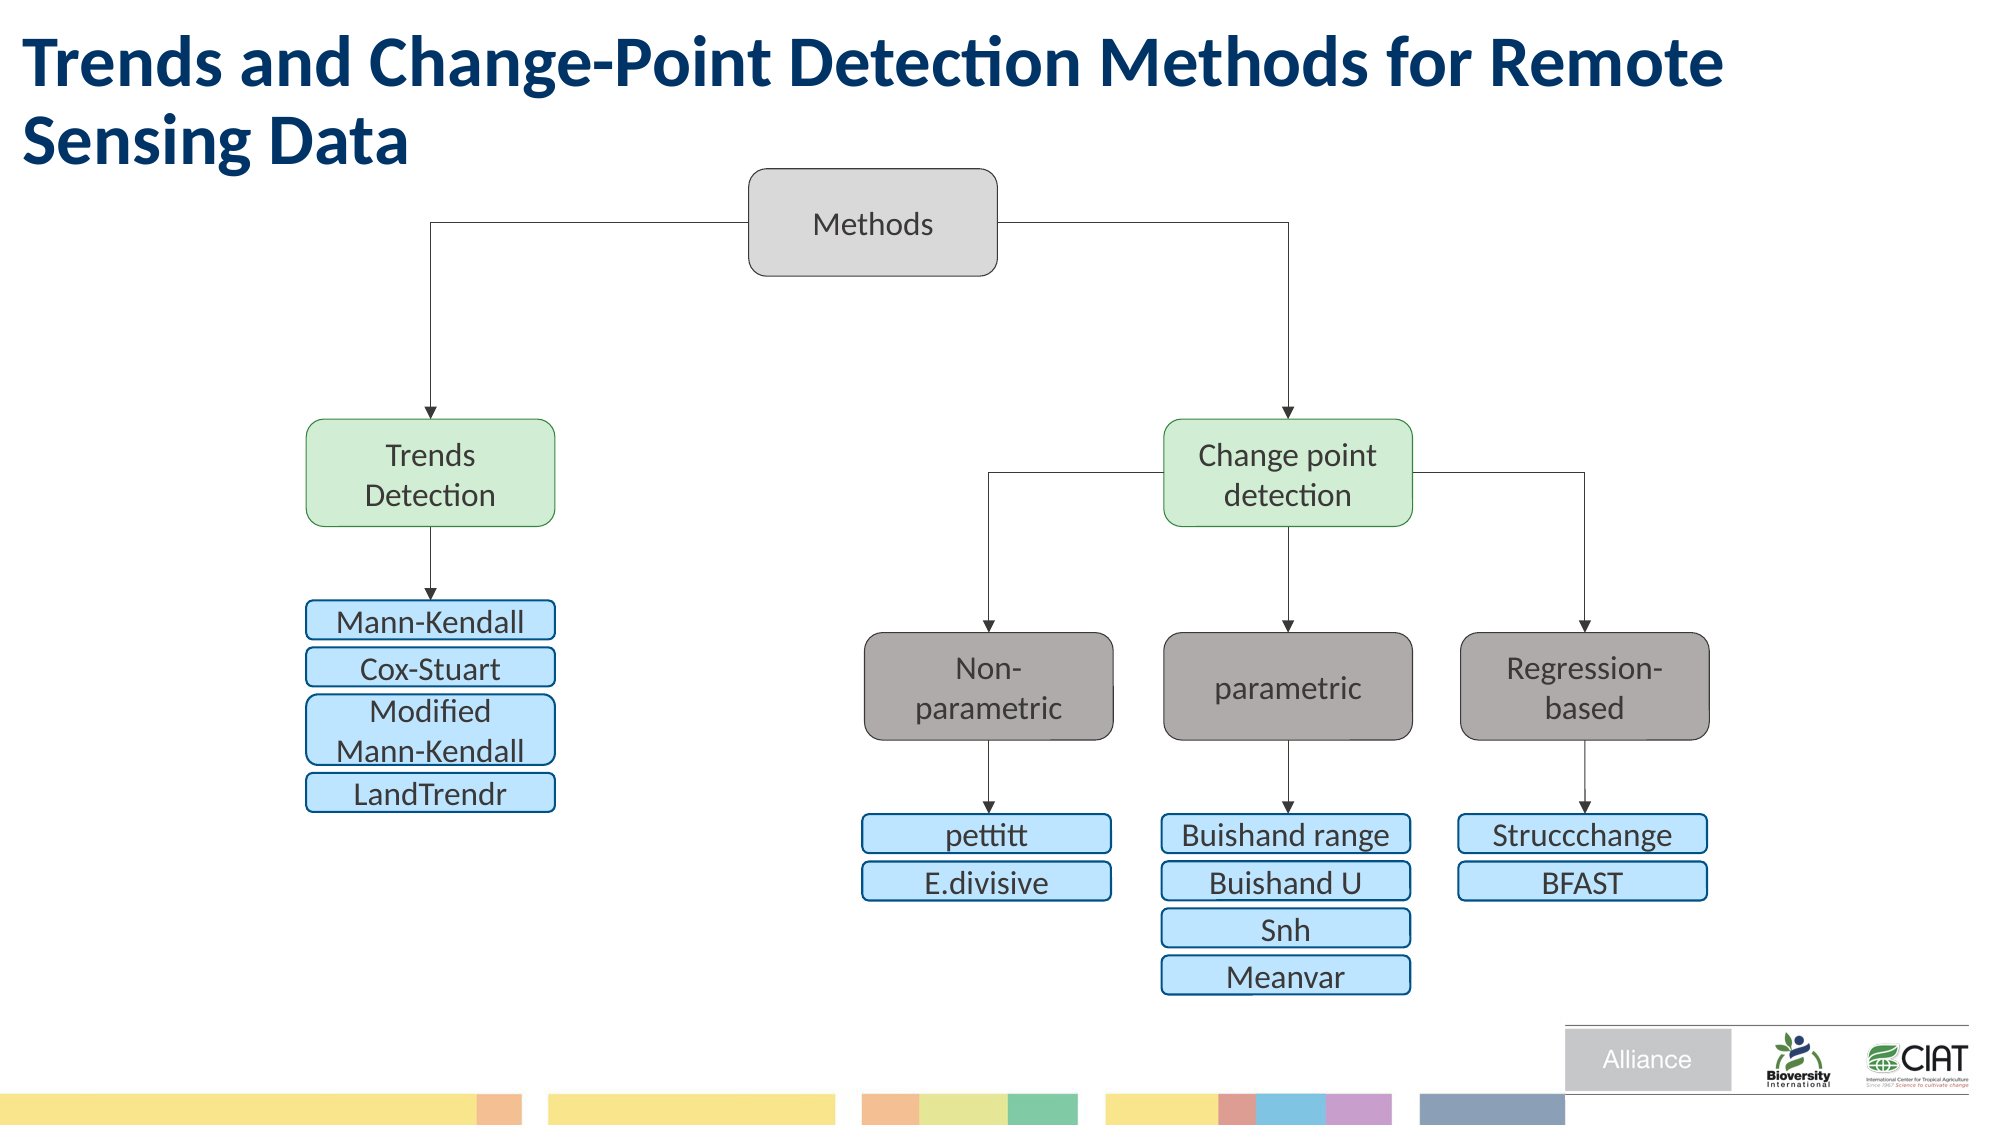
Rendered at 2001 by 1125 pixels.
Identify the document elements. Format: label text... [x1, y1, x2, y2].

text_box Non-parametric [863, 632, 1114, 741]
text_box LandTrendr [305, 771, 556, 813]
text_box Methods [748, 168, 998, 277]
text_box Buishand U [1160, 860, 1412, 902]
title Trends and Change-Point Detection Methods for Remote Sensing Data [7, 15, 1982, 189]
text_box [997, 222, 1289, 420]
text_box Regression-based [1460, 632, 1710, 741]
text_box Meanvar [1160, 954, 1412, 996]
picture [0, 0, 2000, 1125]
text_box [988, 472, 1164, 633]
text_box Change point detection [1163, 418, 1414, 528]
text_box pettitt [861, 813, 1113, 855]
text_box Modified Mann-Kendall [305, 693, 556, 766]
text_box Trends Detection [305, 418, 556, 528]
text_box Buishand range [1160, 813, 1412, 855]
text_box parametric [1163, 632, 1414, 741]
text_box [430, 222, 749, 420]
text_box BFAST [1457, 860, 1709, 902]
text_box Snh [1160, 907, 1412, 949]
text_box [1412, 472, 1585, 633]
text_box E.divisive [861, 860, 1113, 902]
text_box Mann-Kendall [305, 599, 556, 641]
text_box Cox-Stuart [305, 646, 556, 688]
text_box Struccchange [1457, 813, 1709, 855]
